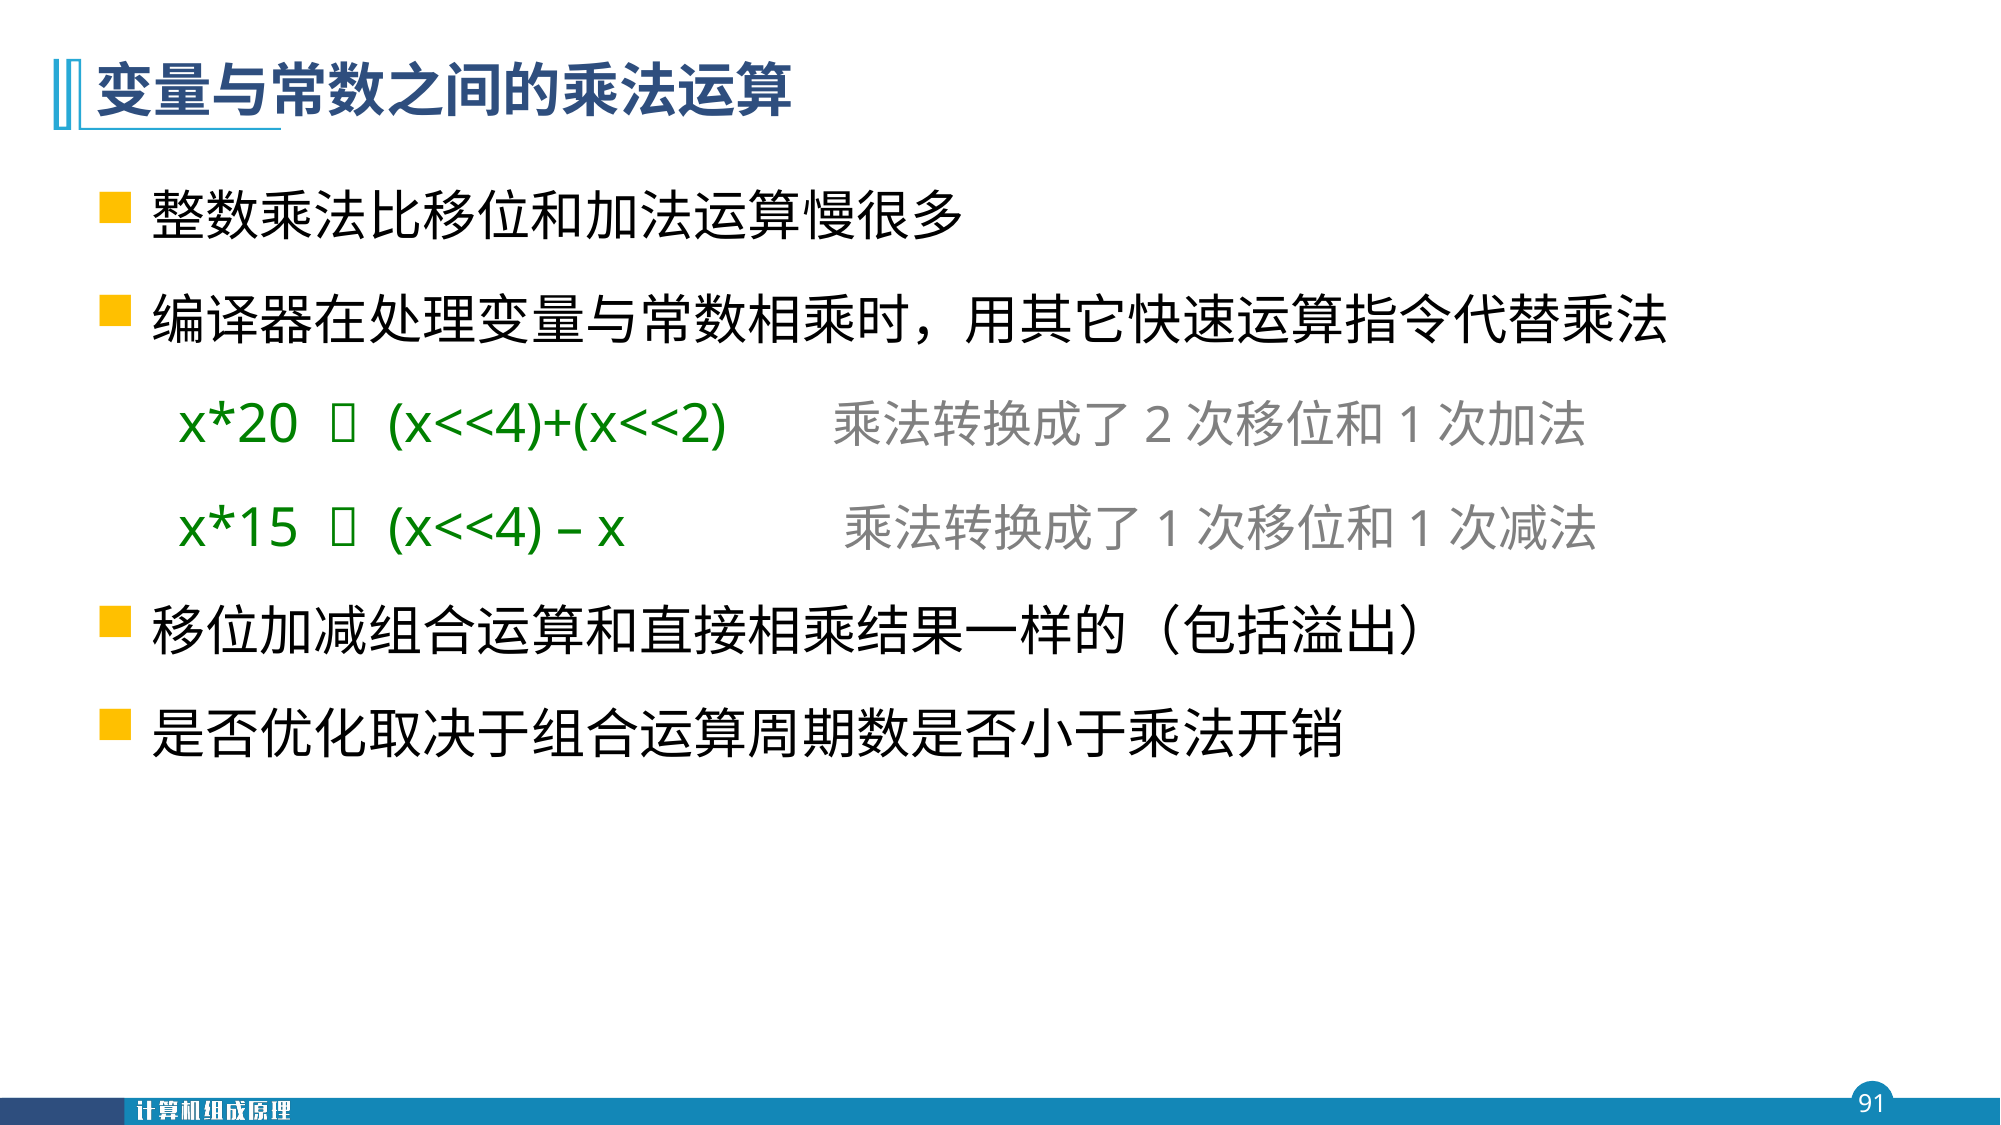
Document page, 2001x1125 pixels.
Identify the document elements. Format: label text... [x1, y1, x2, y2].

title 变量与常数之间的乘法运算 [80, 42, 1805, 144]
list 整数乘法比移位和加法运算慢很多 编译器在处理变量与常数相乘时，用其它快速运算指令代替乘法 x*20  (x<<4)+(x<<2) 乘法转换成了2次移位和1次加法 x*15  (x<<4) – x 乘法转换成了1次移位和1次减法 移位加减组合运算和直接相乘结果一样的（包括溢出） 是否优化取决于组合运算周期数是否小于乘法开销 [80, 154, 1805, 826]
